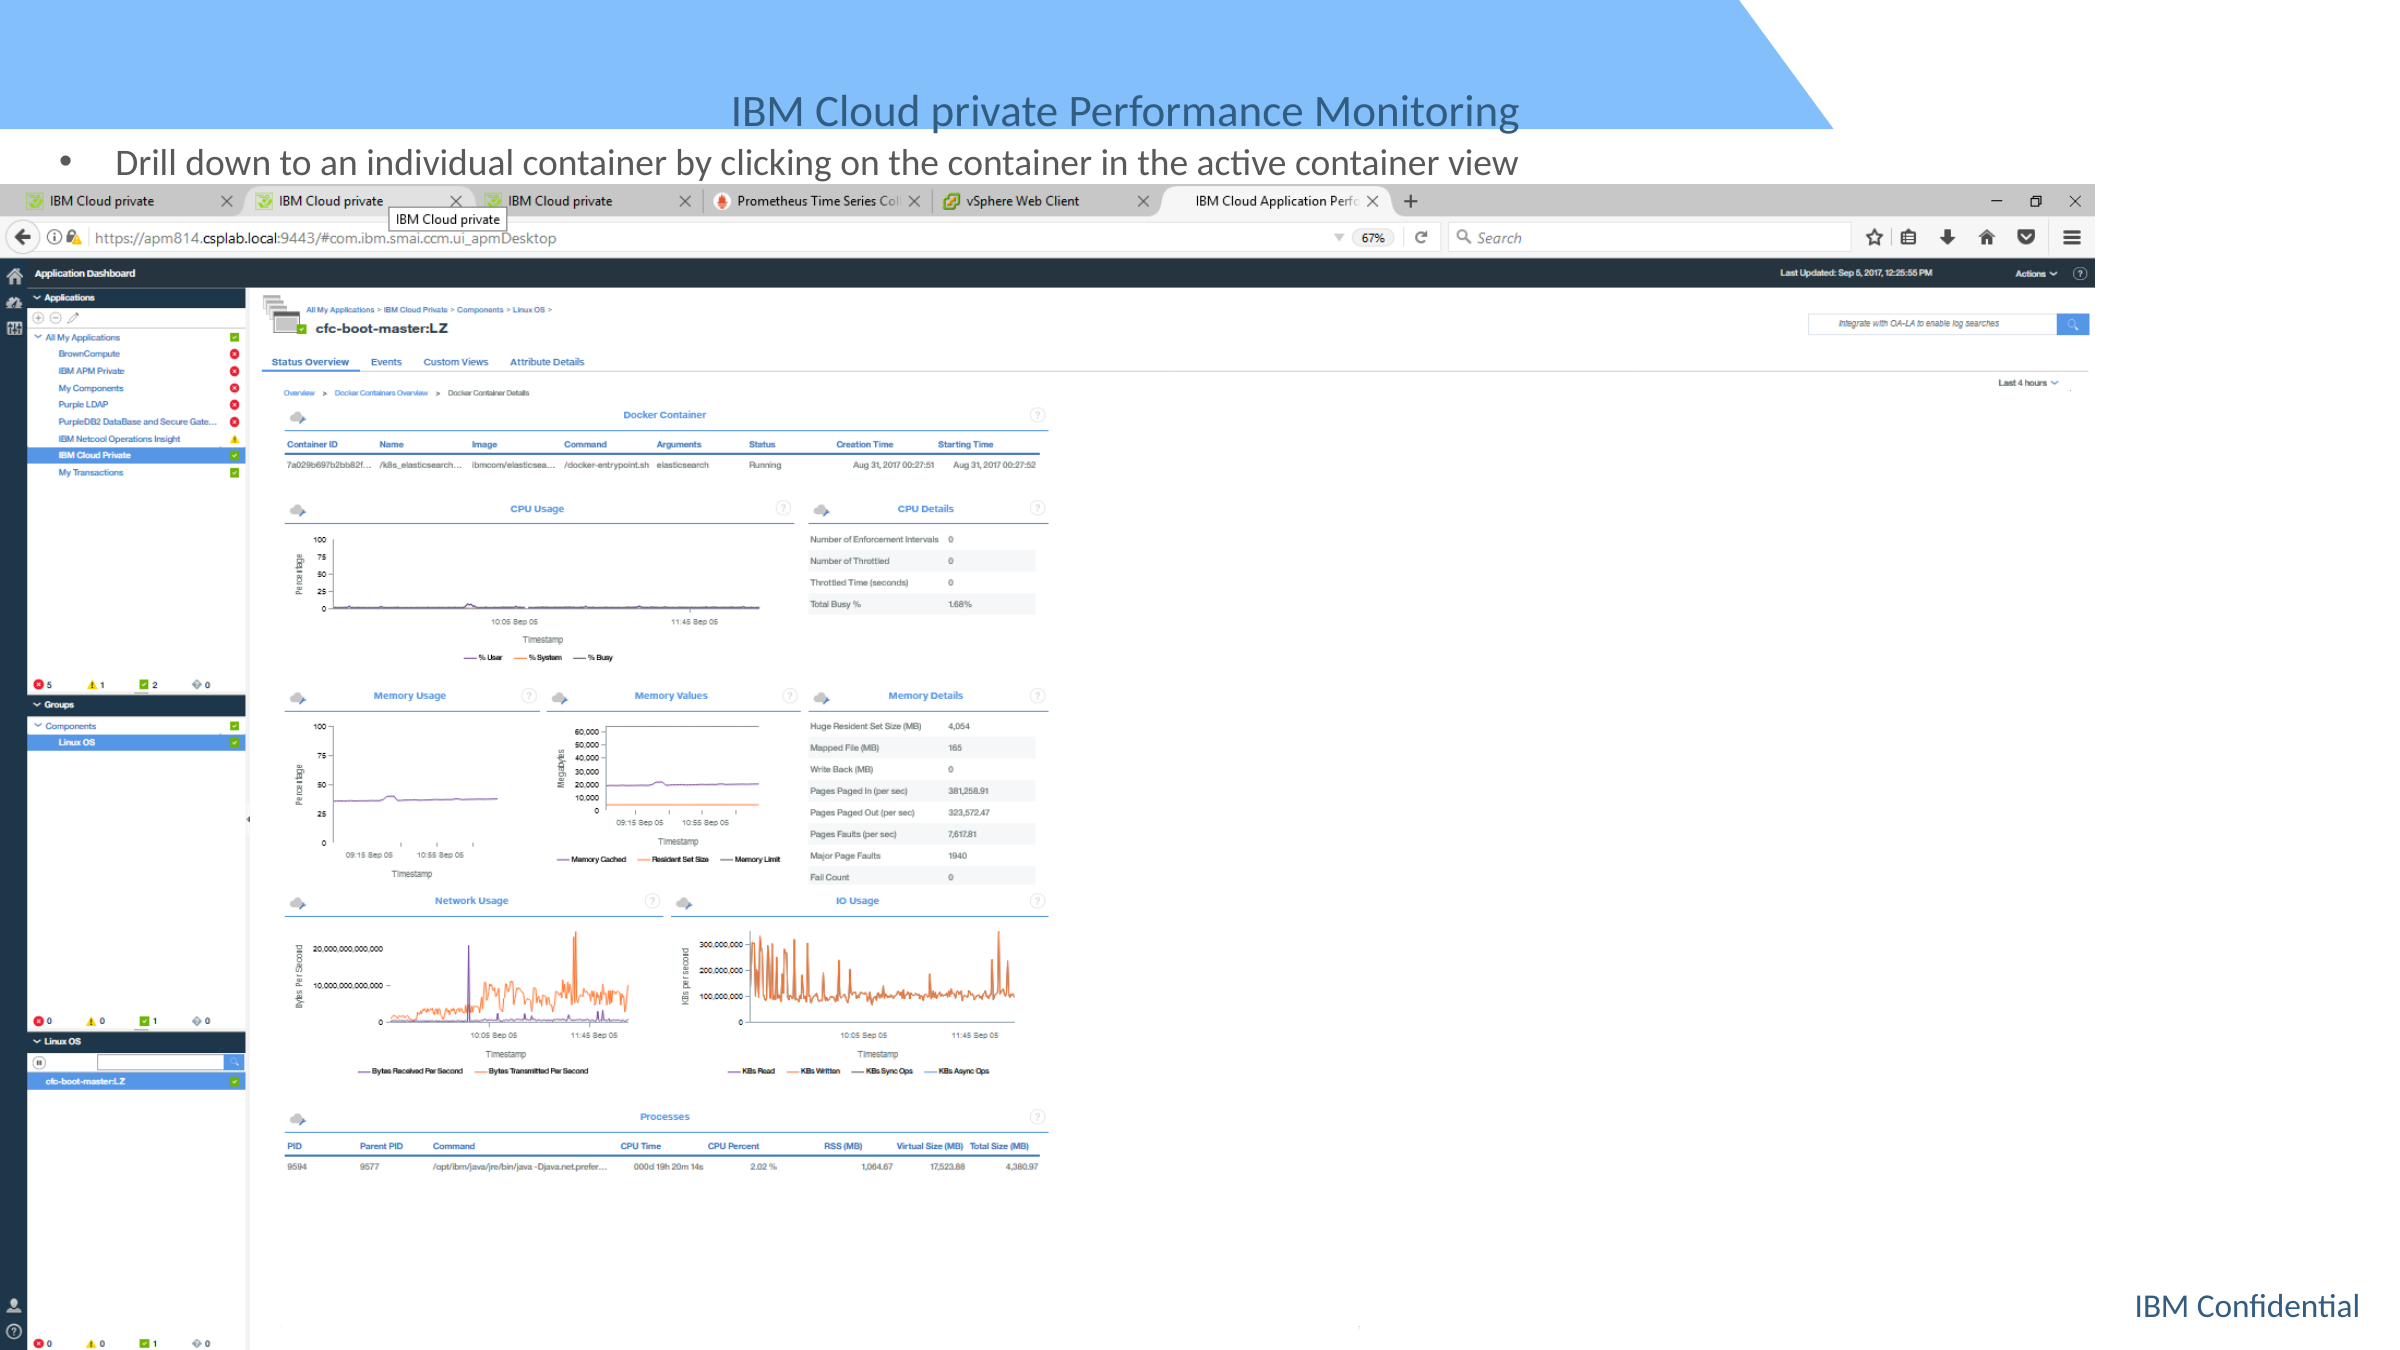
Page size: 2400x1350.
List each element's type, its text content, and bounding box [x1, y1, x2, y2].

picture [0, 183, 2095, 1350]
list Drill down to an individual container by clicking on the container in the active container view [44, 130, 2115, 1054]
title IBM Cloud private Performance Monitoring [95, 74, 2166, 163]
